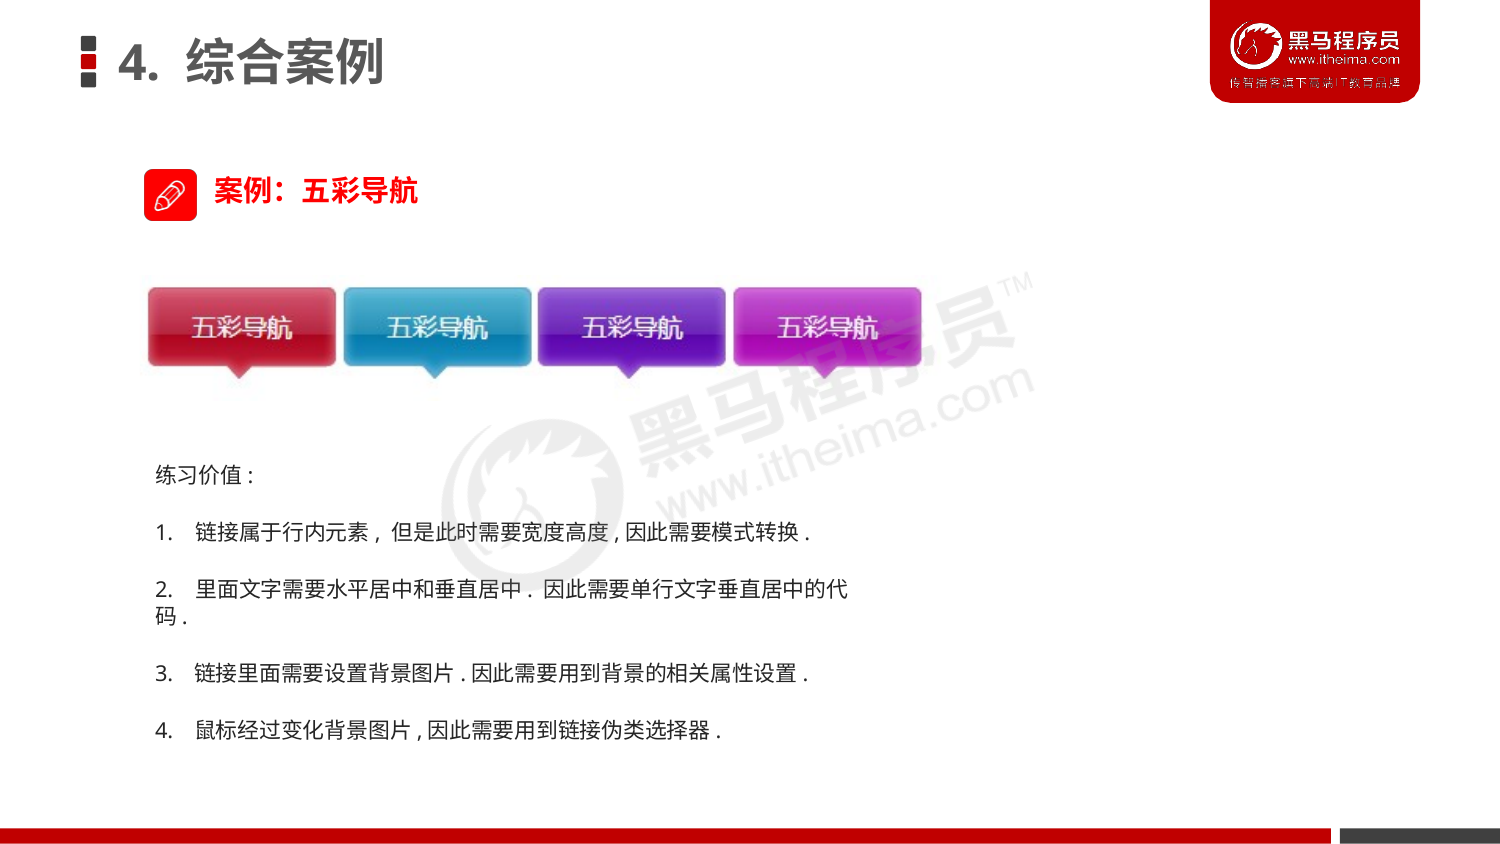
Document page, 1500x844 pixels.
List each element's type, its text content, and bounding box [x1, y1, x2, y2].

text_box [139, 275, 401, 401]
text_box [1211, 11, 1419, 97]
text_box [1339, 828, 1500, 844]
text_box [1209, 0, 1421, 88]
text_box [140, 165, 200, 225]
text_box 案例：五彩导航 [212, 172, 421, 208]
text_box [0, 828, 1331, 844]
text_box [401, 210, 1099, 633]
text_box 练习价值: 1. 链接属于行内元素, 但是此时需要宽度高度,因此需要模式转换. 2. 里面文字需要水平居中和垂直居中. 因此需要单行文字垂直居中的代码. 3. 链接里面需要设置背景图片.因此需要用到背景的相关属性设置. 4. 鼠标经过变化背景图片,因此需要用到链接伪类选择器. [152, 461, 869, 744]
text_box [1384, 97, 1414, 103]
title 4. 综合案例 [116, 30, 1384, 171]
